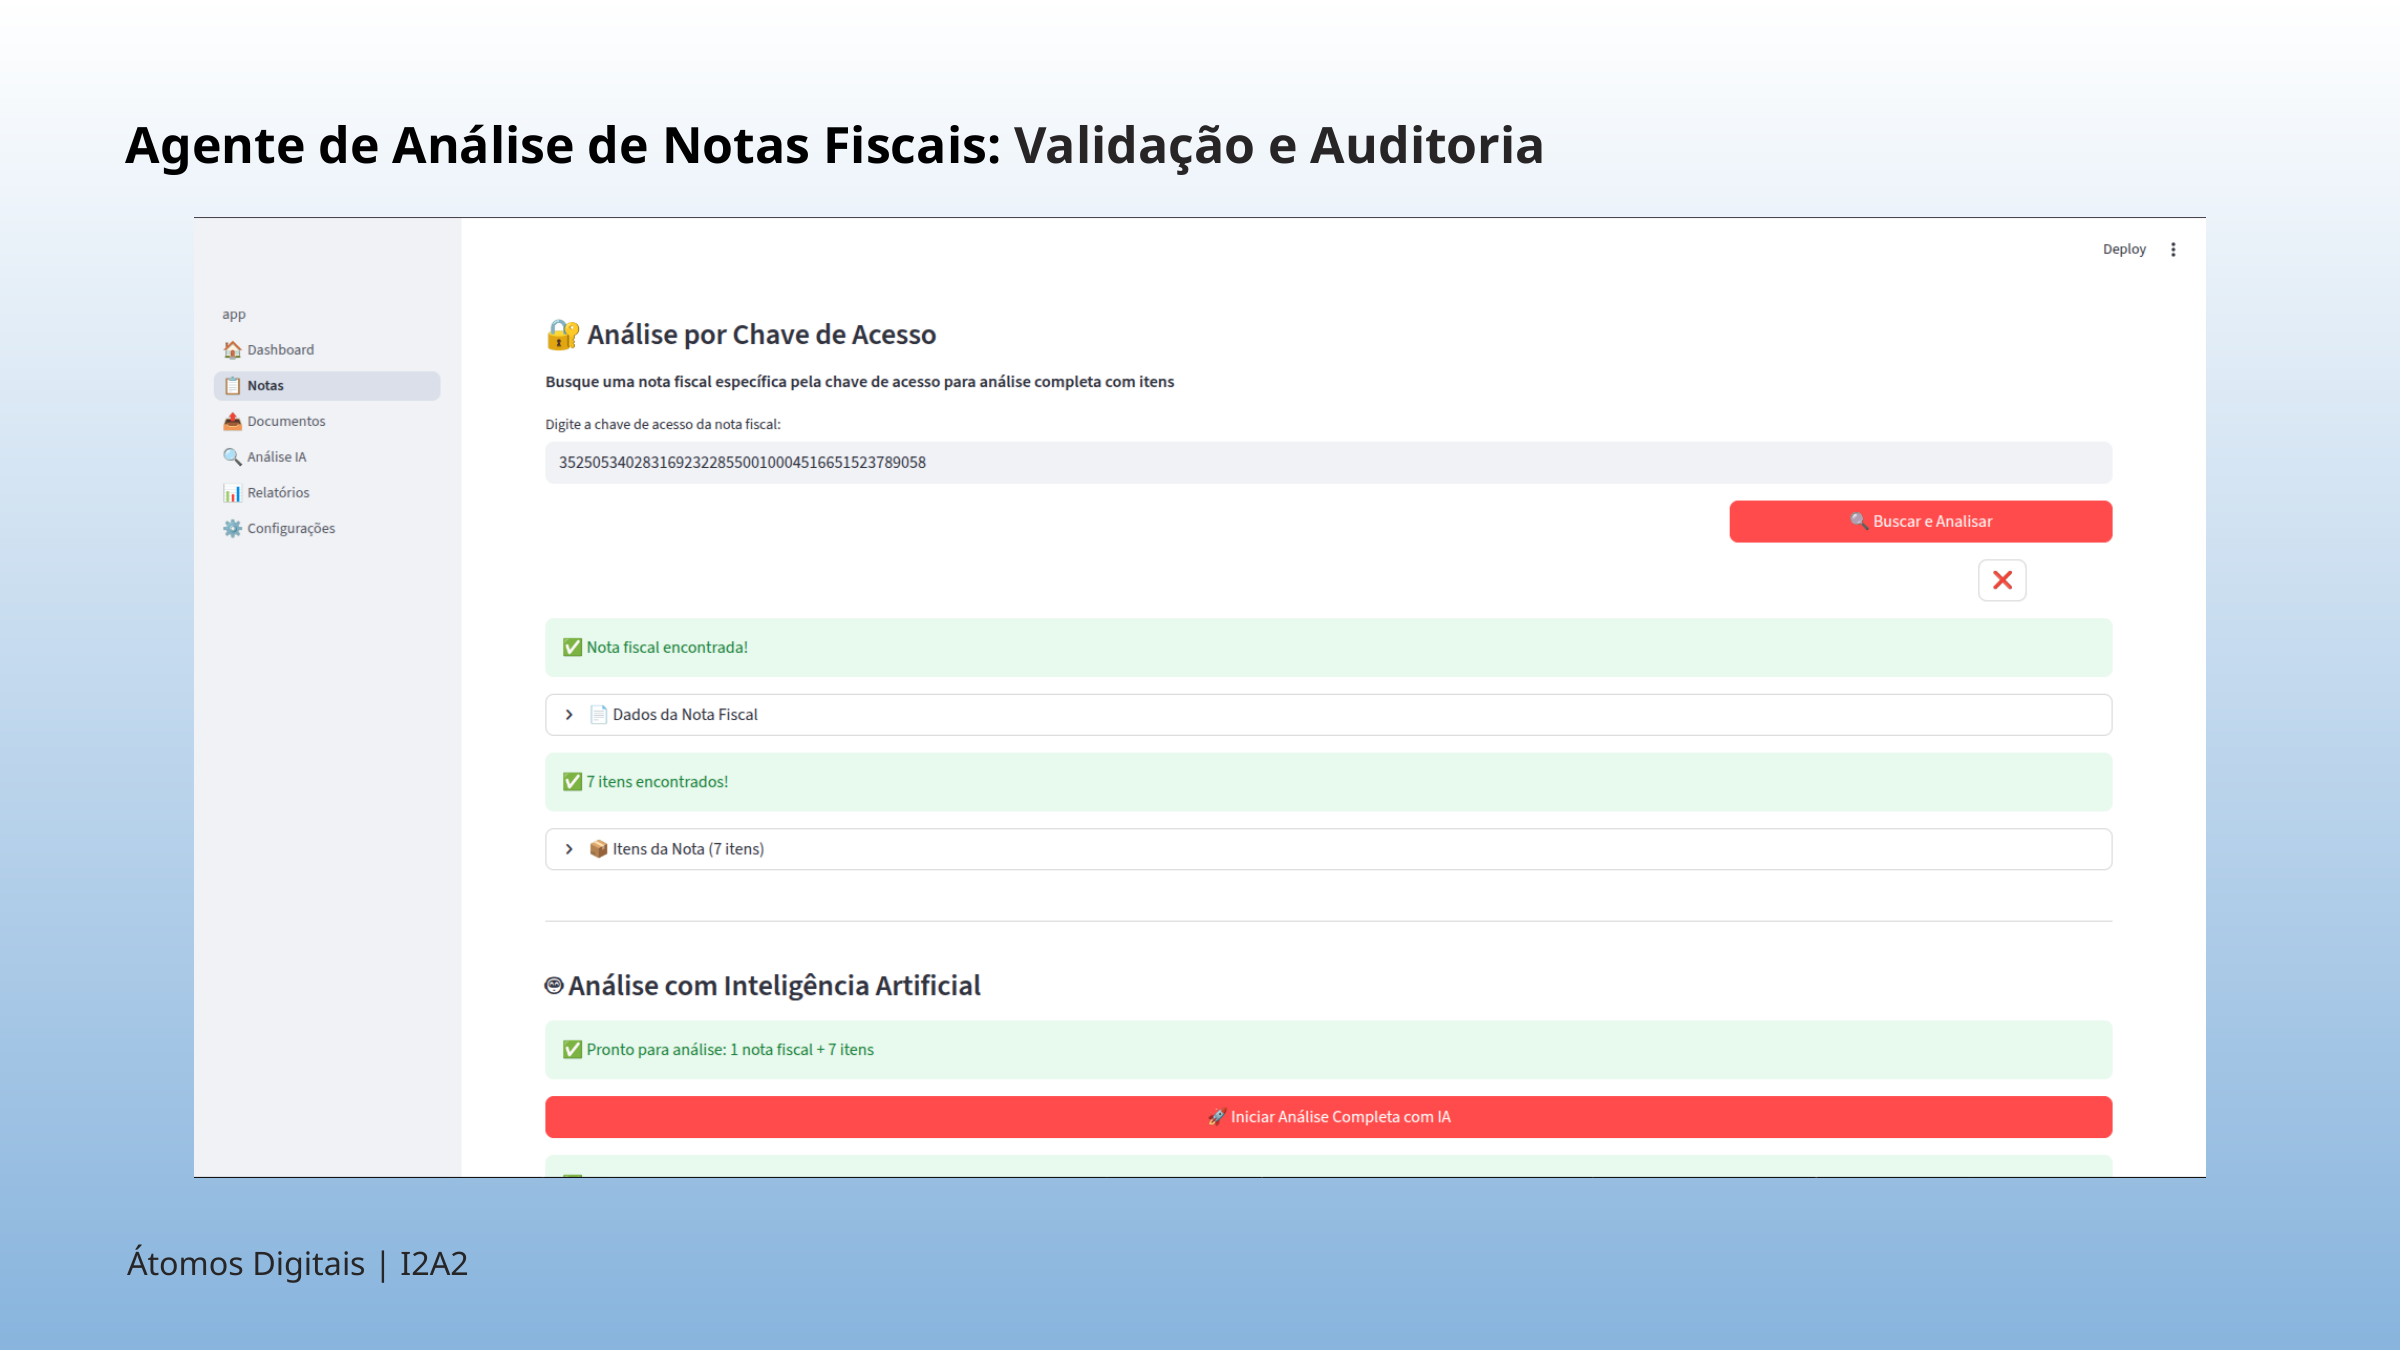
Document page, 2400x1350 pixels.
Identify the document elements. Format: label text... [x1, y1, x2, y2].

picture [194, 217, 2206, 1178]
text_box Agente de Análise de Notas Fiscais: Validação e Auditoria [125, 98, 1827, 176]
text_box Átomos Digitais | I2A2 [127, 1219, 2273, 1272]
